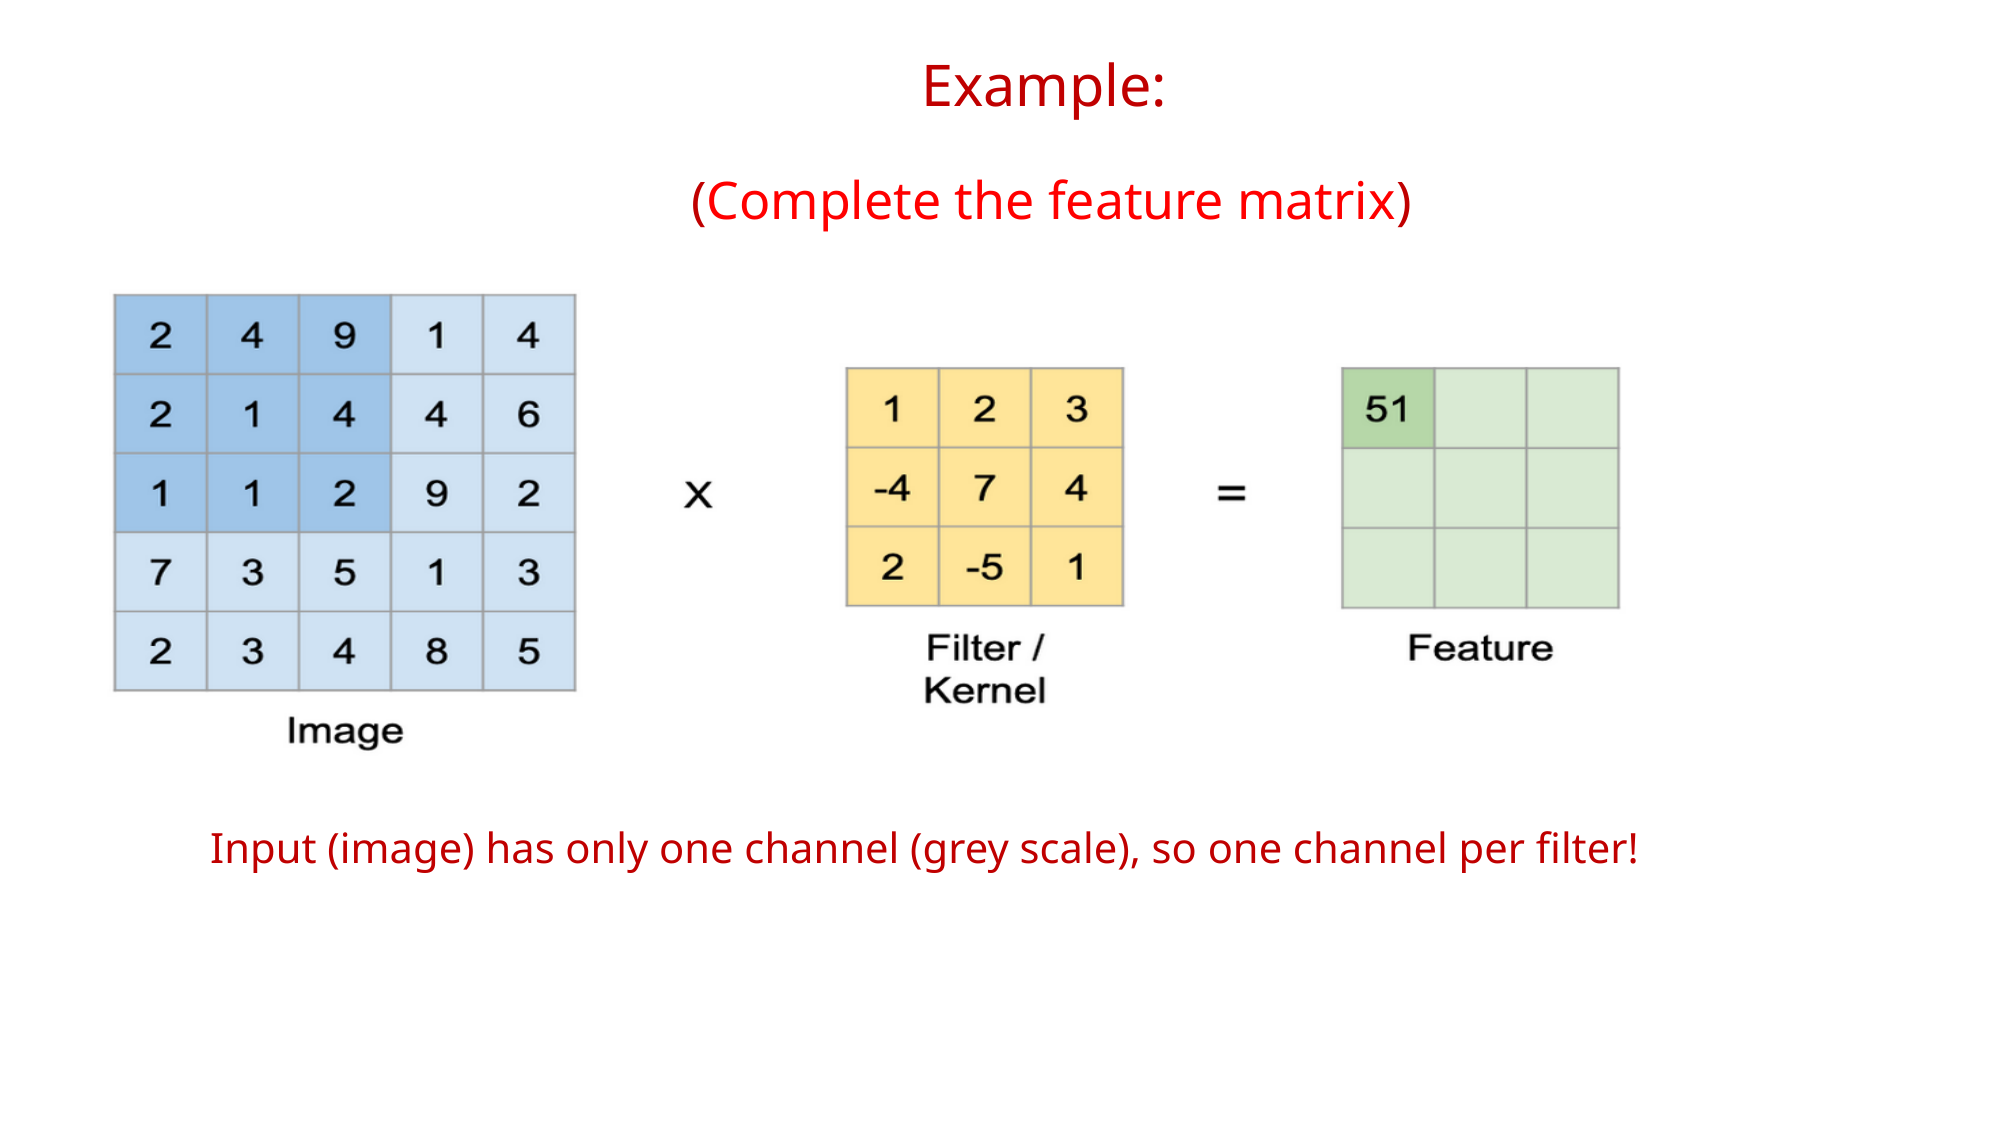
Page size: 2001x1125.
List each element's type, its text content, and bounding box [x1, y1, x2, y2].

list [73, 259, 1689, 794]
title Example: (Complete the feature matrix) [212, 49, 1891, 239]
text_box Input (image) has only one channel (grey scale), so one channel per filter! [195, 814, 1689, 970]
